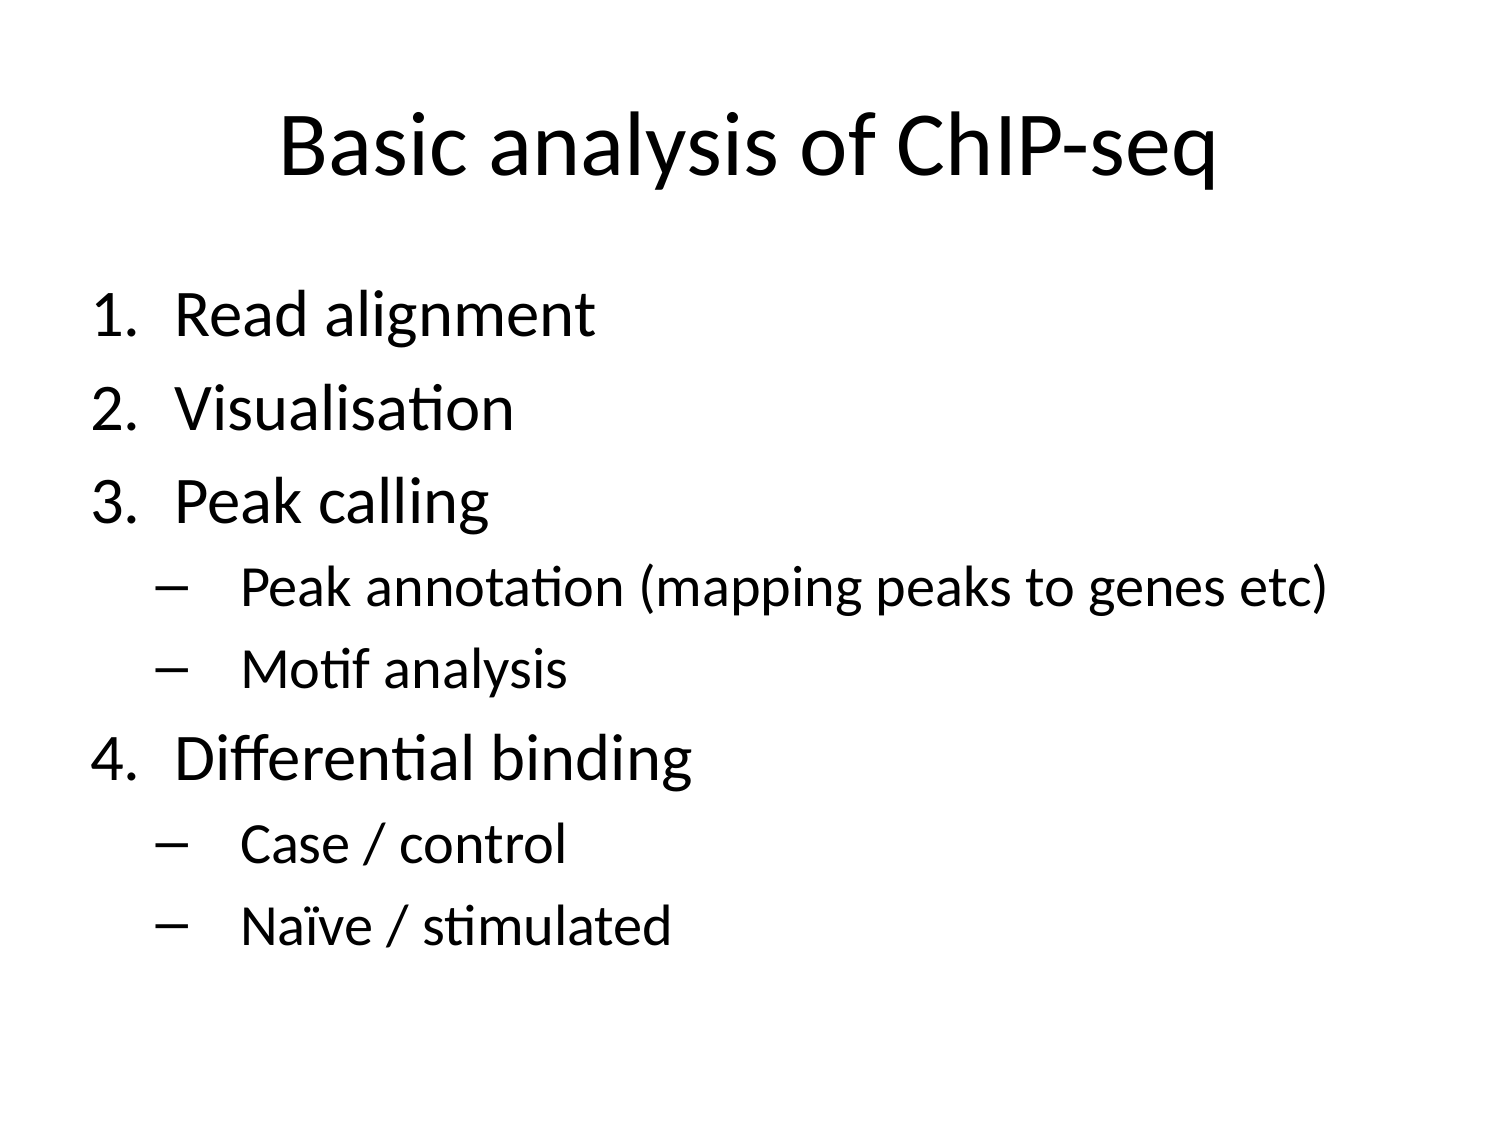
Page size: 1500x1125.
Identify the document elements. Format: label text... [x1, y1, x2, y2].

list Read alignment Visualisation Peak calling Peak annotation (mapping peaks to genes etc) Motif analysis Differential binding Case / control Naïve / stimulated [75, 262, 1425, 1005]
title Basic analysis of ChIP-seq [75, 45, 1425, 233]
